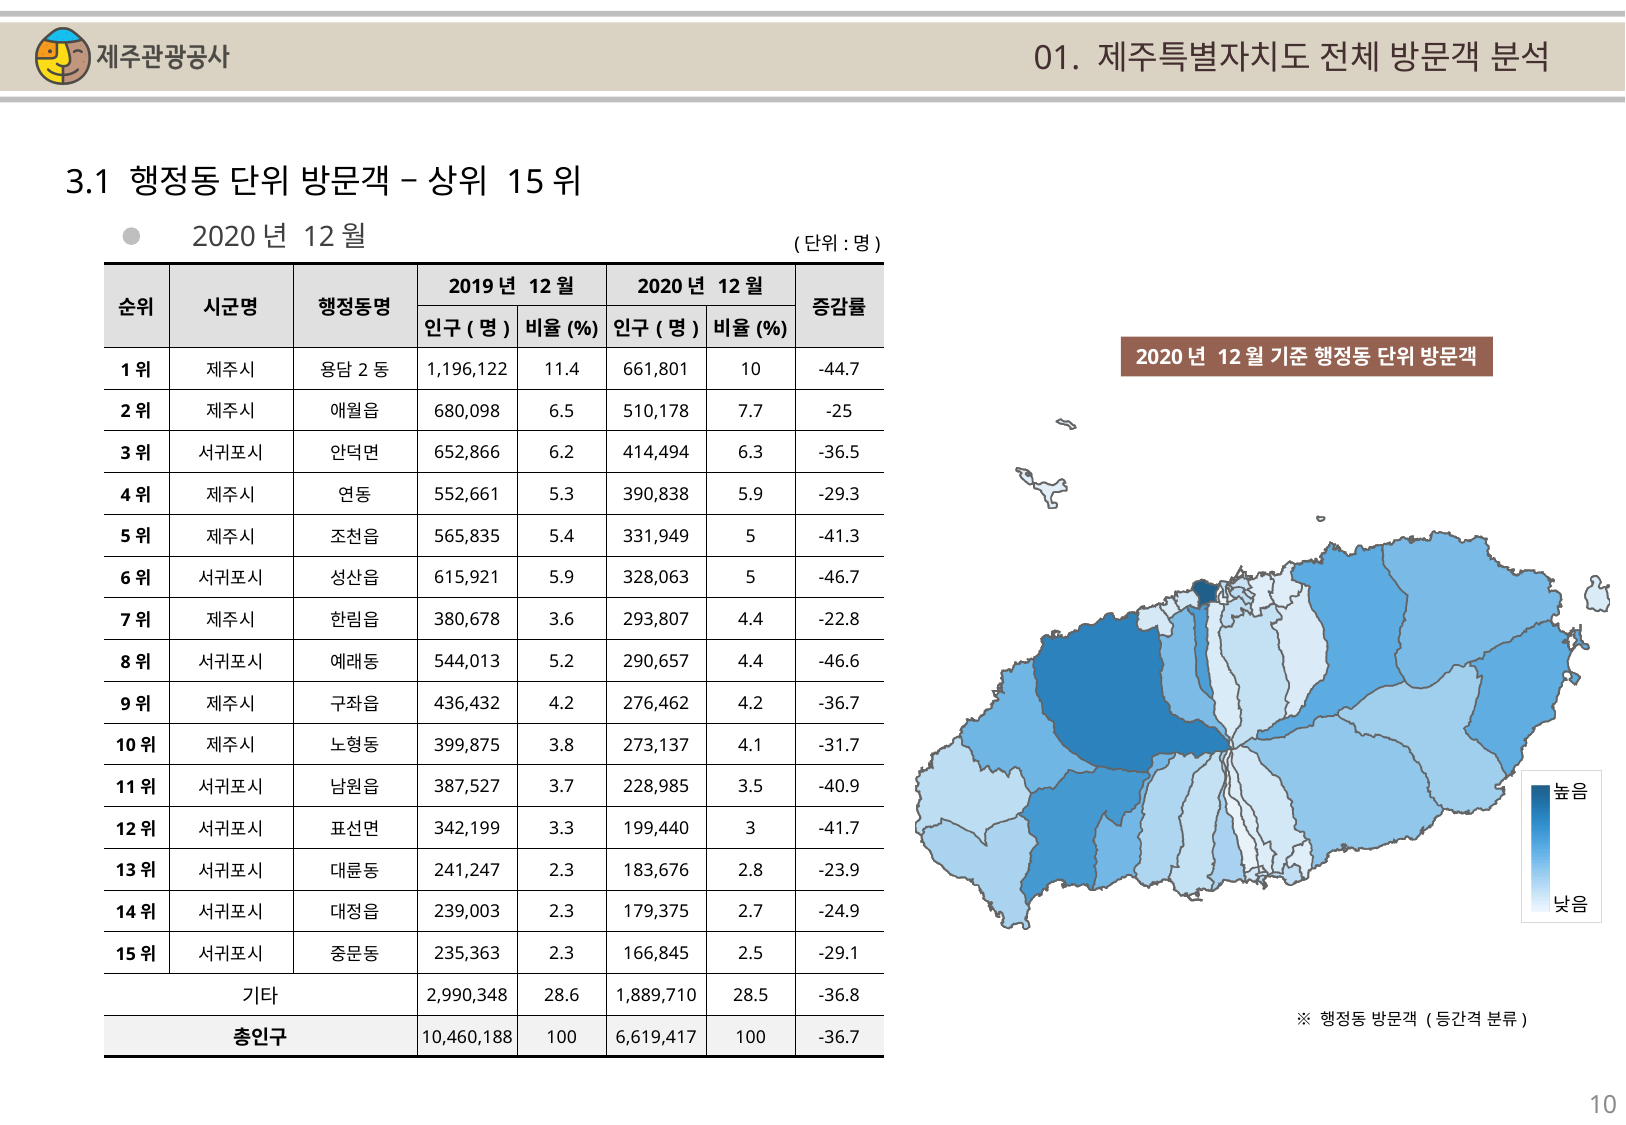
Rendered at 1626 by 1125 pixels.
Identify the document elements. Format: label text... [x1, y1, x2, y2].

table_cell 대륜동 [294, 849, 417, 890]
table_cell 3.7 [518, 765, 606, 806]
table_cell 제주시 [170, 473, 293, 514]
table_cell 안덕면 [294, 431, 417, 472]
table_cell 기타 [104, 974, 417, 1015]
table_cell 제주시 [170, 390, 293, 430]
table_cell 3위 [104, 431, 169, 472]
table_cell 235,363 [418, 932, 517, 973]
table_cell 2,990,348 [418, 974, 517, 1015]
table_cell -41.3 [796, 515, 884, 556]
table_cell 331,949 [607, 515, 706, 556]
table_cell 제주시 [170, 682, 293, 723]
picture [31, 26, 232, 87]
table_cell 노형동 [294, 724, 417, 764]
table_cell 남원읍 [294, 765, 417, 806]
table_cell 한림읍 [294, 598, 417, 639]
table_cell -23.9 [796, 849, 884, 890]
table_cell 661,801 [607, 348, 706, 389]
table_cell 4.2 [707, 682, 795, 723]
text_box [1521, 770, 1618, 925]
table_cell 510,178 [607, 390, 706, 430]
table_cell -44.7 [796, 348, 884, 389]
table_cell 조천읍 [294, 515, 417, 556]
table_cell 3.8 [518, 724, 606, 764]
table_cell 서귀포시 [170, 849, 293, 890]
table_cell 예래동 [294, 640, 417, 681]
table_cell 제주시 [170, 598, 293, 639]
table_cell 10,460,188 [418, 1016, 517, 1055]
table_cell 서귀포시 [170, 640, 293, 681]
table_cell 179,375 [607, 891, 706, 931]
table_cell -46.7 [796, 557, 884, 597]
table_cell -36.7 [796, 682, 884, 723]
table_cell 228,985 [607, 765, 706, 806]
table_cell 166,845 [607, 932, 706, 973]
table_cell 10위 [104, 724, 169, 764]
table_cell 14위 [104, 891, 169, 931]
table_cell -36.7 [796, 1016, 884, 1055]
table_cell 4.4 [707, 598, 795, 639]
table_cell 273,137 [607, 724, 706, 764]
table_cell 1,196,122 [418, 348, 517, 389]
table_cell 5위 [104, 515, 169, 556]
table_cell 서귀포시 [170, 431, 293, 472]
table_cell 서귀포시 [170, 932, 293, 973]
table_cell 표선면 [294, 807, 417, 848]
table_cell 서귀포시 [170, 891, 293, 931]
table_cell 565,835 [418, 515, 517, 556]
table_cell 680,098 [418, 390, 517, 430]
table_cell -24.9 [796, 891, 884, 931]
table_cell 9위 [104, 682, 169, 723]
table_cell 1위 [104, 348, 169, 389]
table_cell 293,807 [607, 598, 706, 639]
table_cell 3.6 [518, 598, 606, 639]
table_cell 2.5 [707, 932, 795, 973]
table_cell 100 [518, 1016, 606, 1055]
table_cell 4.4 [707, 640, 795, 681]
table_cell 구좌읍 [294, 682, 417, 723]
table_cell 342,199 [418, 807, 517, 848]
table_cell -36.8 [796, 974, 884, 1015]
table_cell 중문동 [294, 932, 417, 973]
table_cell 인구(명) [418, 306, 517, 347]
table_cell 387,527 [418, 765, 517, 806]
table_cell -46.6 [796, 640, 884, 681]
table_cell 4위 [104, 473, 169, 514]
table_header 2019년 12월 [418, 265, 606, 305]
table_cell 276,462 [607, 682, 706, 723]
table_cell -29.3 [796, 473, 884, 514]
table_cell -22.8 [796, 598, 884, 639]
table_cell 2.7 [707, 891, 795, 931]
table_cell 5.2 [518, 640, 606, 681]
table_header 시군명 [170, 265, 293, 347]
table_cell 5 [707, 557, 795, 597]
table_cell 대정읍 [294, 891, 417, 931]
table_cell 3 [707, 807, 795, 848]
table_cell 10 [707, 348, 795, 389]
table_cell 380,678 [418, 598, 517, 639]
table_cell 436,432 [418, 682, 517, 723]
text_box 3.1 행정동 단위 방문객 – 상위 15위 [50, 152, 1144, 208]
table_cell 애월읍 [294, 390, 417, 430]
table_header 증감률 [796, 265, 884, 347]
table_cell 100 [707, 1016, 795, 1055]
table_cell 제주시 [170, 515, 293, 556]
table_cell 199,440 [607, 807, 706, 848]
table_cell 15위 [104, 932, 169, 973]
table_cell -29.1 [796, 932, 884, 973]
table_cell -31.7 [796, 724, 884, 764]
table_cell 28.5 [707, 974, 795, 1015]
table_cell 2.3 [518, 891, 606, 931]
table_cell 5.4 [518, 515, 606, 556]
table_cell 1,889,710 [607, 974, 706, 1015]
table_cell 552,661 [418, 473, 517, 514]
text_box (단위:명) [779, 224, 896, 262]
table_cell 서귀포시 [170, 807, 293, 848]
table_cell 8위 [104, 640, 169, 681]
table_cell 6.3 [707, 431, 795, 472]
table_cell 총인구 [104, 1016, 417, 1055]
table_cell 652,866 [418, 431, 517, 472]
table_cell 제주시 [170, 348, 293, 389]
table_cell 서귀포시 [170, 765, 293, 806]
table_cell 12위 [104, 807, 169, 848]
table_cell 인구(명) [607, 306, 706, 347]
table_cell 544,013 [418, 640, 517, 681]
table_cell 7.7 [707, 390, 795, 430]
table_cell 7위 [104, 598, 169, 639]
table_cell 615,921 [418, 557, 517, 597]
picture [915, 236, 1610, 1112]
table_cell 비율(%) [518, 306, 606, 347]
text_box 01. 제주특별자치도 전체 방문객 분석 [891, 28, 1595, 84]
table_cell -41.7 [796, 807, 884, 848]
table_cell 연동 [294, 473, 417, 514]
table_cell 390,838 [607, 473, 706, 514]
table_cell 28.6 [518, 974, 606, 1015]
table_cell 290,657 [607, 640, 706, 681]
table_cell 용담2동 [294, 348, 417, 389]
table_cell 2.3 [518, 849, 606, 890]
table_cell 13위 [104, 849, 169, 890]
table_cell -25 [796, 390, 884, 430]
table_cell 6위 [104, 557, 169, 597]
table_cell 5 [707, 515, 795, 556]
table_cell 241,247 [418, 849, 517, 890]
table_cell -40.9 [796, 765, 884, 806]
table_cell 4.2 [518, 682, 606, 723]
table_cell 6.2 [518, 431, 606, 472]
slide_number 10 [1251, 1063, 1618, 1123]
table_cell 5.9 [707, 473, 795, 514]
table_cell 11위 [104, 765, 169, 806]
table_cell 6,619,417 [607, 1016, 706, 1055]
table_cell 328,063 [607, 557, 706, 597]
table_cell 6.5 [518, 390, 606, 430]
table_cell 11.4 [518, 348, 606, 389]
table_cell 서귀포시 [170, 557, 293, 597]
table_cell 비율(%) [707, 306, 795, 347]
table_cell 5.3 [518, 473, 606, 514]
table_cell 3.3 [518, 807, 606, 848]
text_box [121, 226, 141, 246]
table_cell 성산읍 [294, 557, 417, 597]
table_cell 제주시 [170, 724, 293, 764]
table_cell 414,494 [607, 431, 706, 472]
table_header 순위 [104, 265, 169, 347]
table_header 행정동명 [294, 265, 417, 347]
table_cell 4.1 [707, 724, 795, 764]
table_cell 2위 [104, 390, 169, 430]
table_cell 239,003 [418, 891, 517, 931]
table_cell 183,676 [607, 849, 706, 890]
text_box 2020년 12월 [176, 210, 383, 260]
table_cell 2.3 [518, 932, 606, 973]
table_cell -36.5 [796, 431, 884, 472]
table_cell 3.5 [707, 765, 795, 806]
table_header 2020년 12월 [607, 265, 795, 305]
table_cell 2.8 [707, 849, 795, 890]
table_cell 399,875 [418, 724, 517, 764]
table_cell 5.9 [518, 557, 606, 597]
